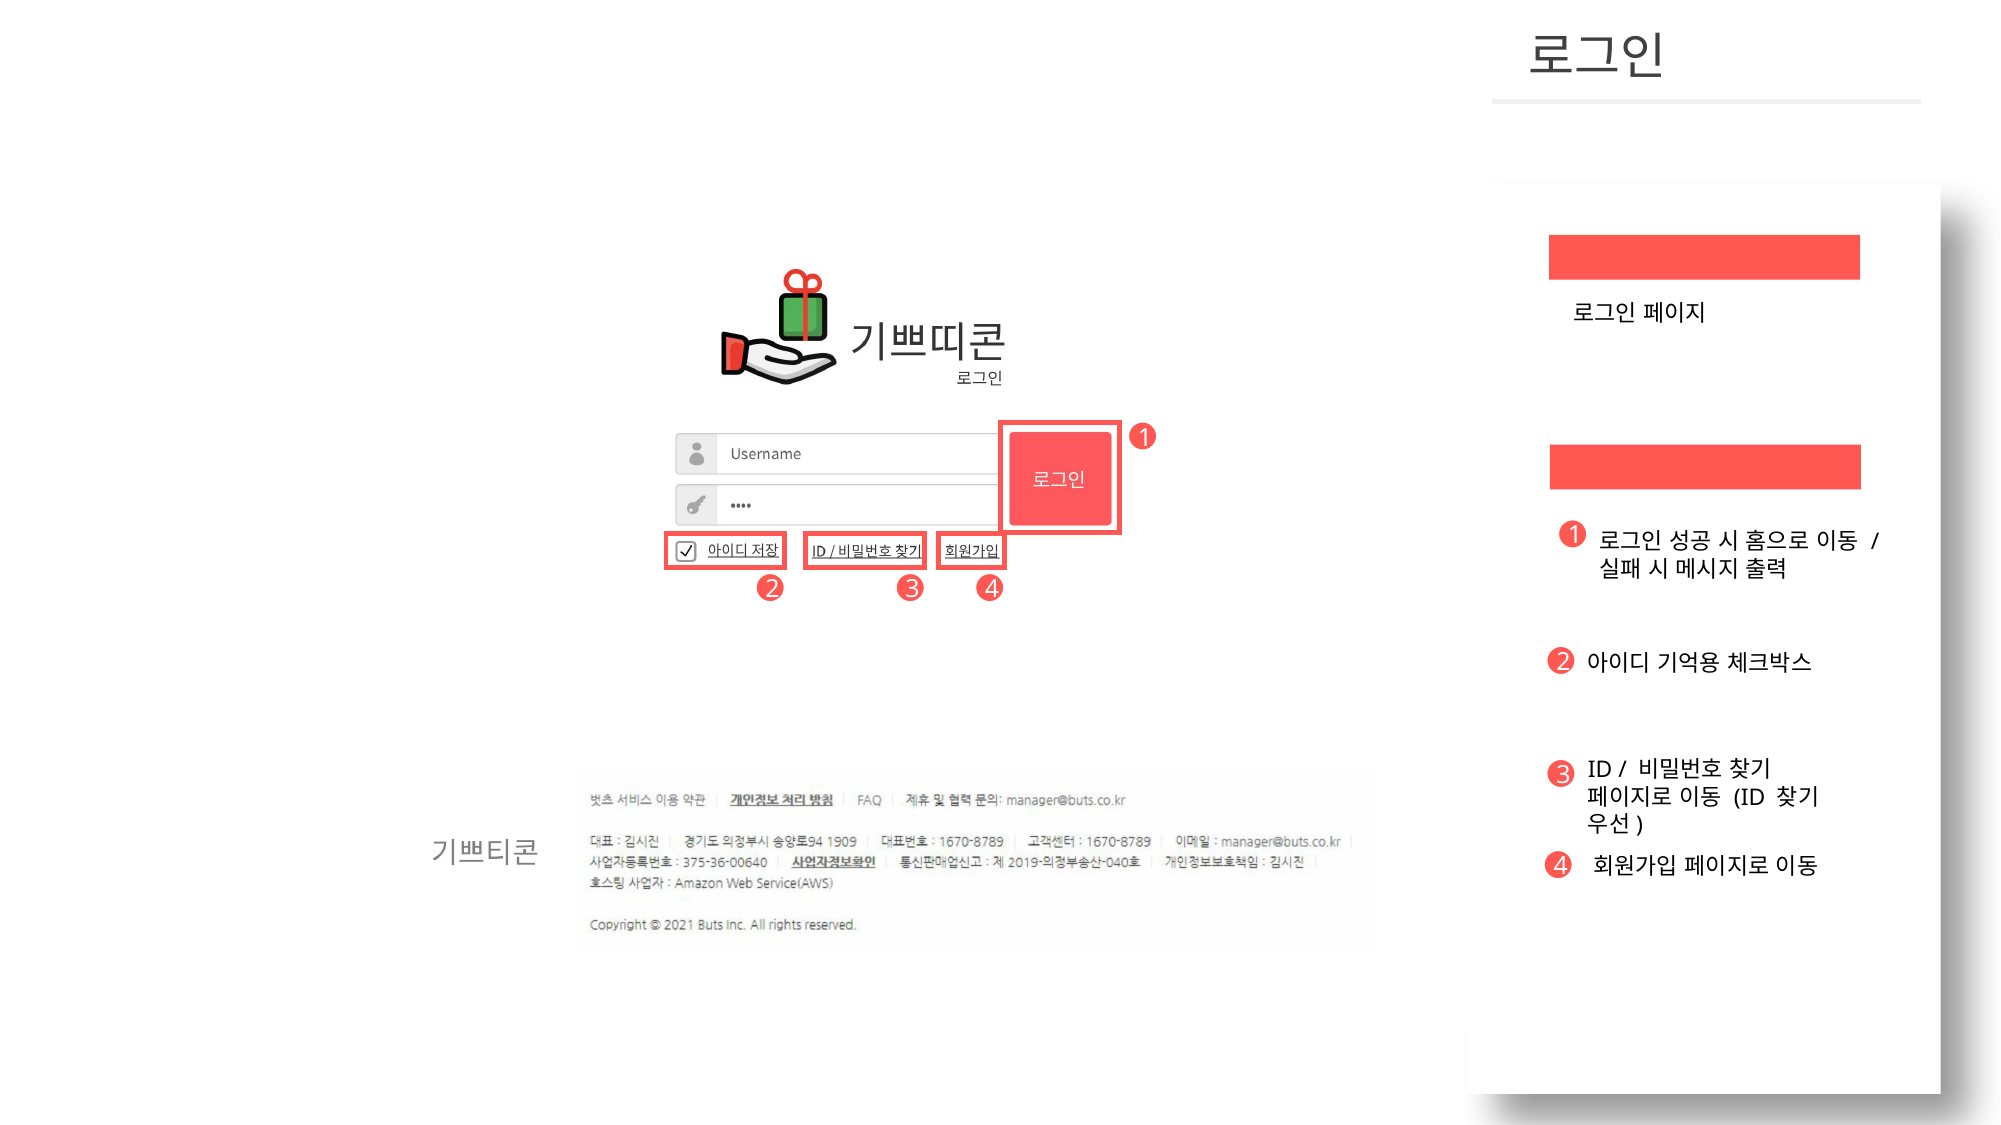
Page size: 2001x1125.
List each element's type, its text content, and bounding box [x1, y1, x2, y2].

text_box 로그인 페이지 [1558, 290, 1842, 334]
text_box 4 [1542, 848, 1574, 881]
text_box 3 [1545, 757, 1572, 790]
text_box 개요 [1549, 234, 1861, 280]
text_box 로그인 [1527, 31, 1870, 78]
text_box 회원가입 페이지로 이동 [1578, 843, 1870, 887]
text_box 화면설계 [1549, 444, 1861, 490]
text_box ID / 비밀번호 찾기 페이지로 이동 (ID 찾기 우선) [1572, 747, 1865, 845]
text_box 로그인 성공 시 홈으로 이동 / 실패 시 메시지 출력 [1584, 519, 1901, 590]
text_box 2 [1545, 644, 1572, 677]
text_box 아이디 기억용 체크박스 [1572, 640, 1864, 684]
text_box [1467, 183, 1942, 1095]
picture [226, 4, 1474, 1034]
text_box 1 [1557, 518, 1584, 550]
